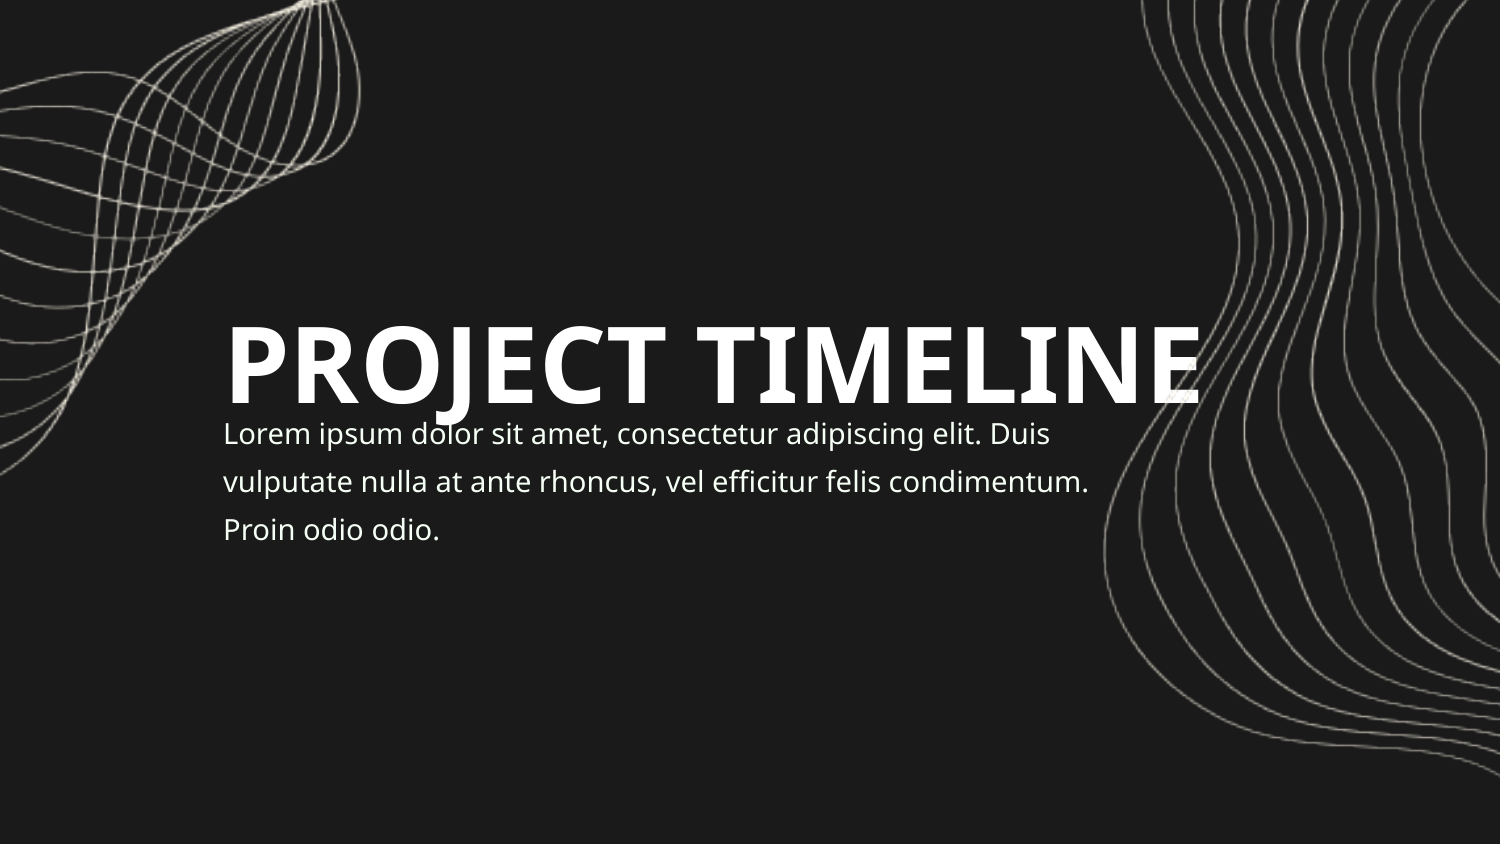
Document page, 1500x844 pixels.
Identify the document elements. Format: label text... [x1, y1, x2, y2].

text_box [0, 0, 630, 492]
text_box PROJECT TIMELINE [223, 248, 1102, 402]
text_box Lorem ipsum dolor sit amet, consectetur adipiscing elit. Duis vulputate nulla at ante rhoncus, vel efficitur felis condimentum. Proin odio odio. [223, 402, 1122, 547]
text_box [1102, 0, 1500, 844]
